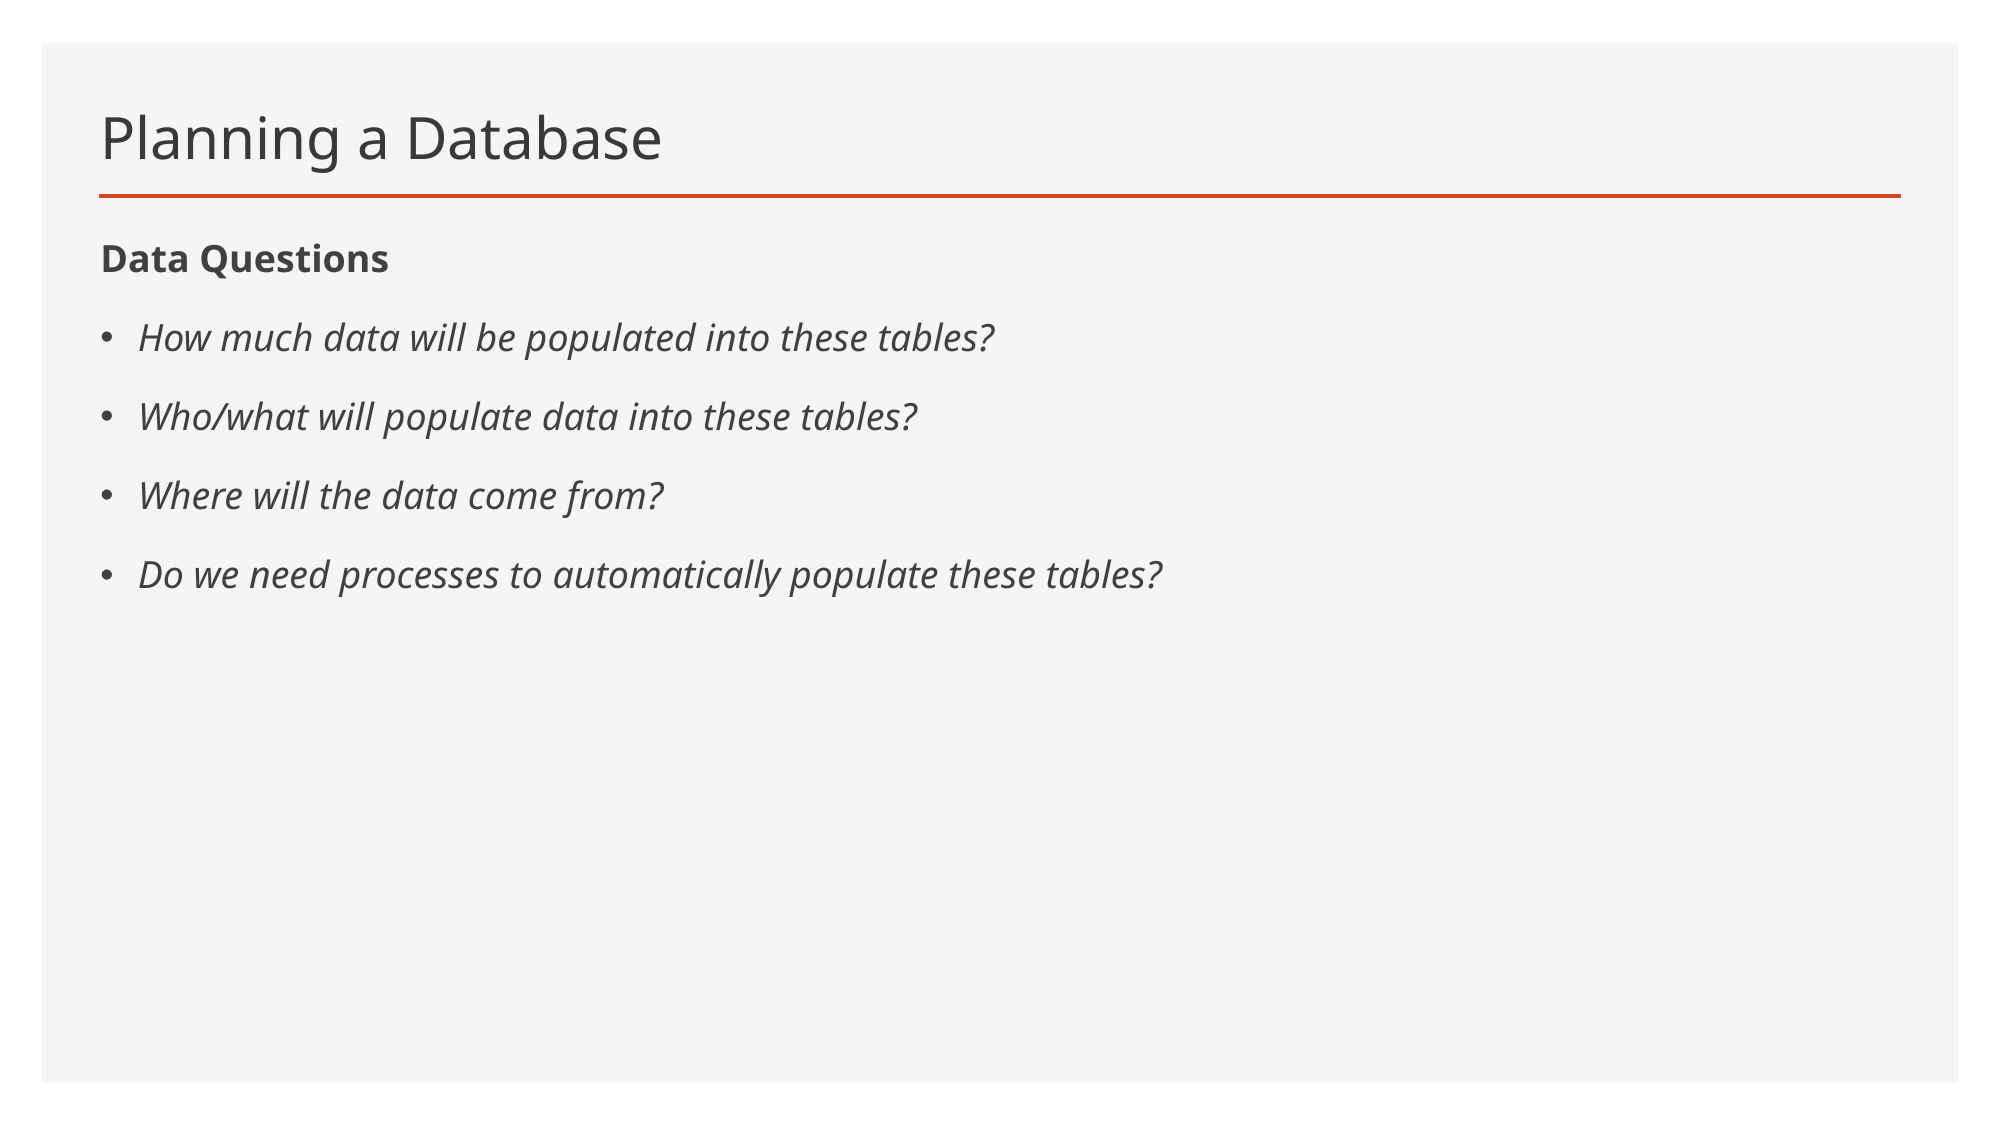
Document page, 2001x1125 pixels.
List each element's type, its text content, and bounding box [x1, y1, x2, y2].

title Planning a Database [85, 73, 1089, 179]
list Data Questions How much data will be populated into these tables? Who/what will populate data into these tables? Where will the data come from? Do we need processes to automatically populate these tables? [85, 234, 1565, 888]
